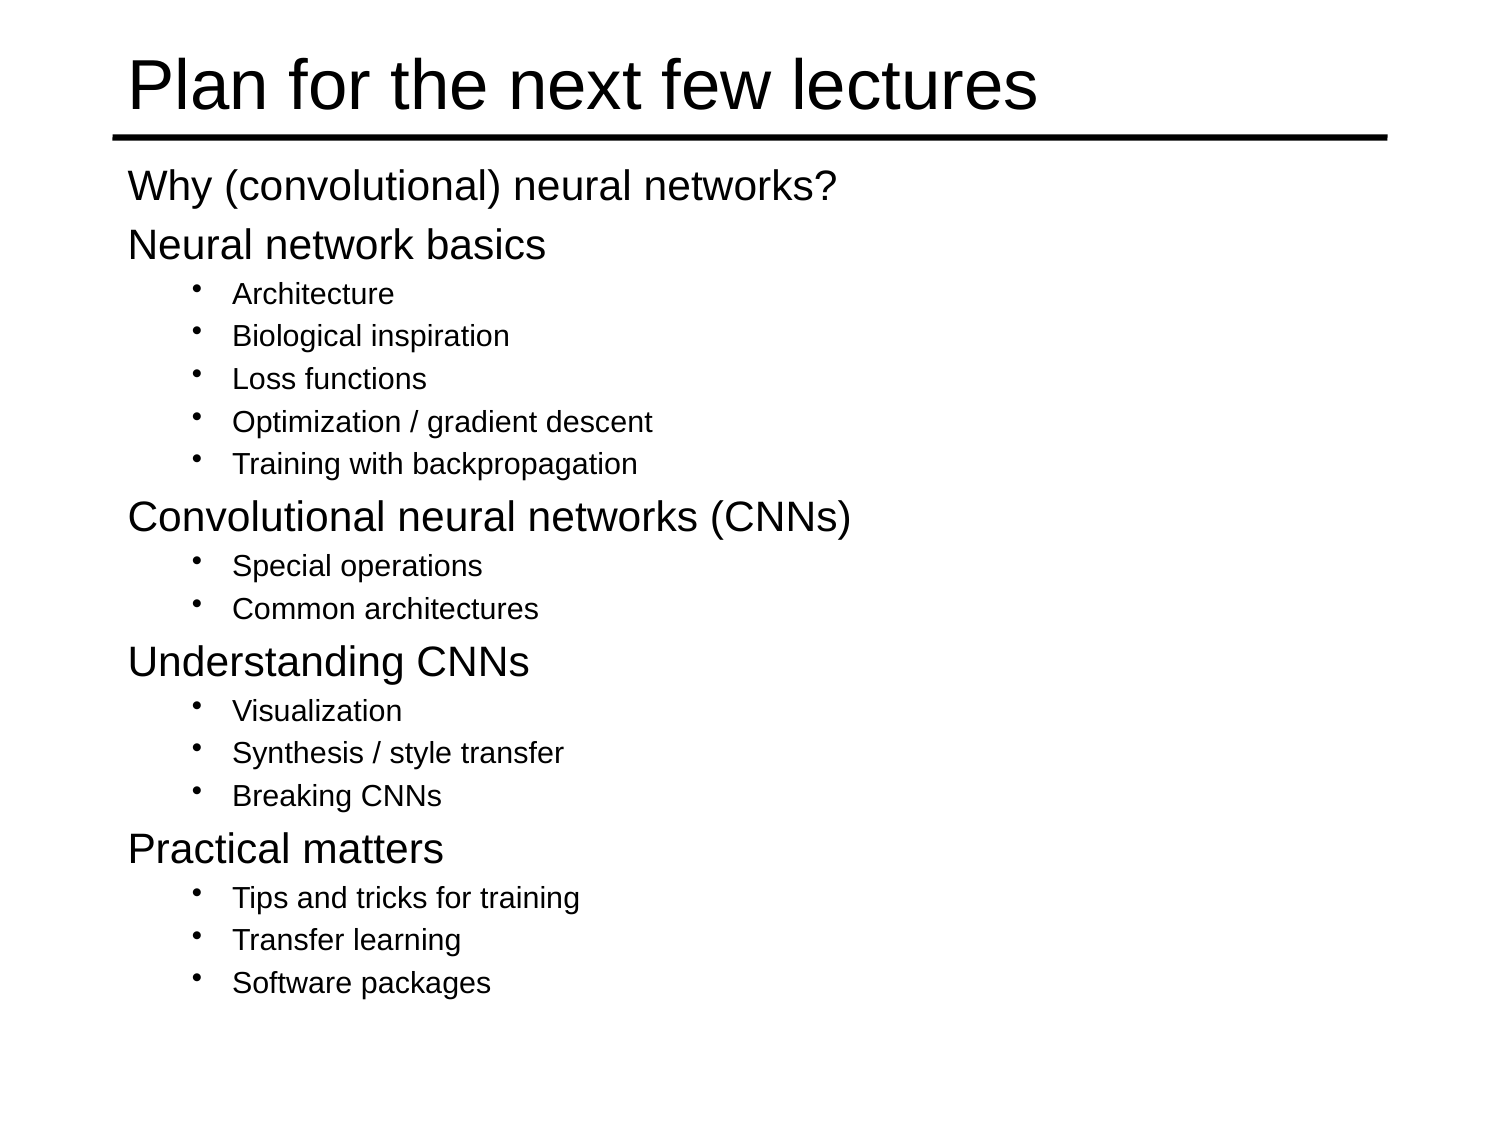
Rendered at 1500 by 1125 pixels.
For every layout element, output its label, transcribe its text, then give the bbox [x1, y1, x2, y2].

list Why (convolutional) neural networks? Neural network basics Architecture Biological inspiration Loss functions Optimization / gradient descent Training with backpropagation Convolutional neural networks (CNNs) Special operations Common architectures Understanding CNNs Visualization Synthesis / style transfer Breaking CNNs Practical matters Tips and tricks for training Transfer learning Software packages [112, 149, 1388, 1013]
title Plan for the next few lectures [112, 12, 1388, 149]
